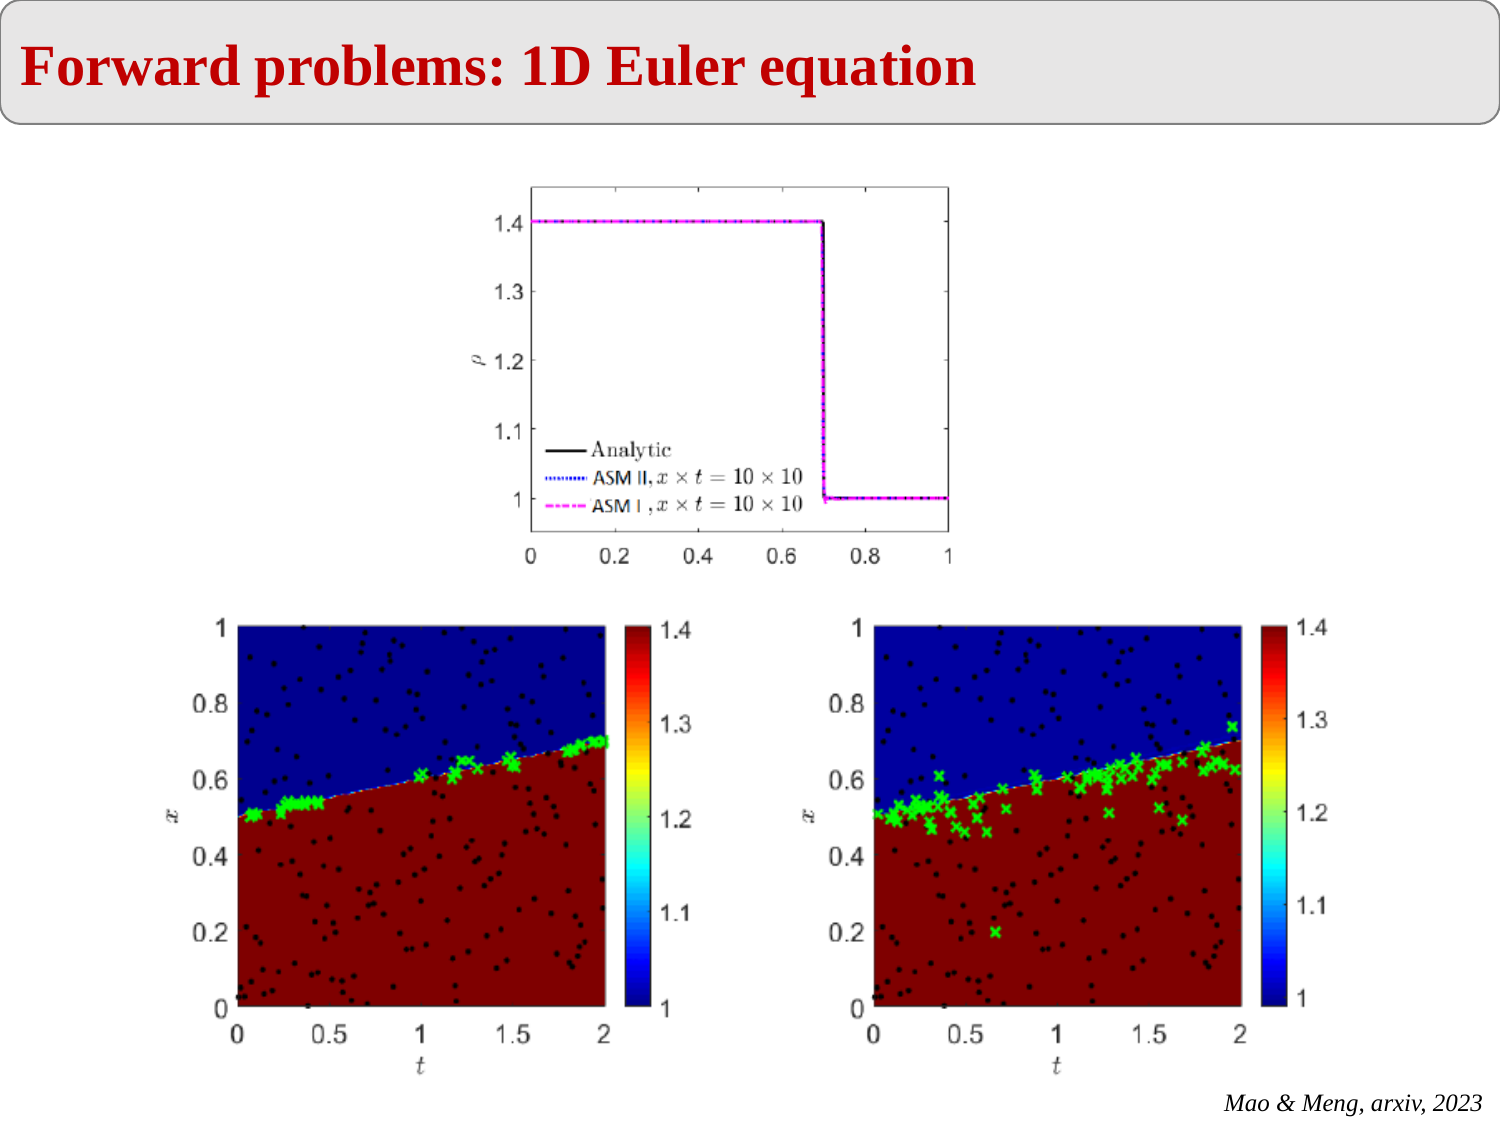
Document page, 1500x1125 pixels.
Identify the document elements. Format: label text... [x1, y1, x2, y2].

text_box Mao & Meng, arxiv, 2023 [1209, 1079, 1499, 1125]
picture [130, 148, 1354, 1082]
text_box Forward problems: 1D Euler equation [0, 0, 1500, 125]
